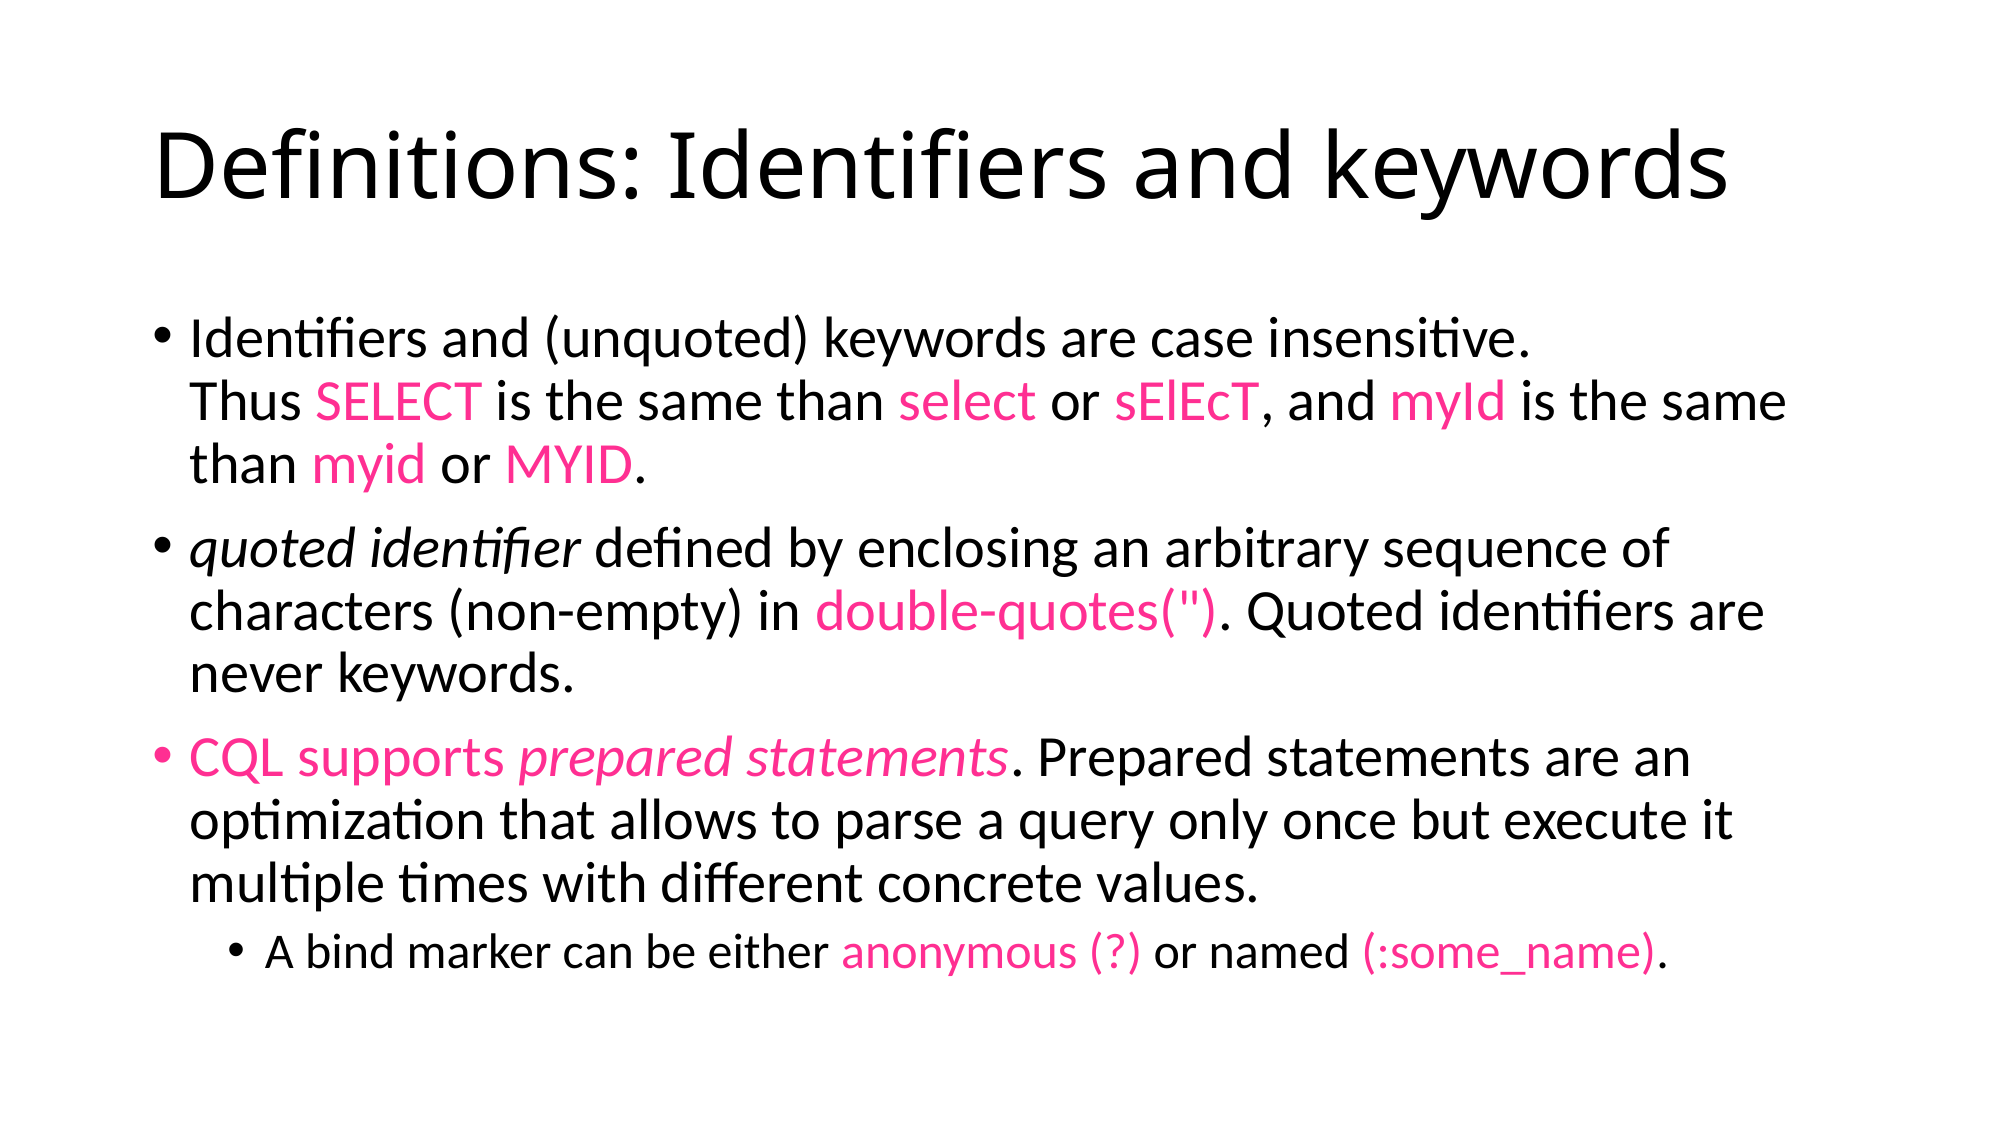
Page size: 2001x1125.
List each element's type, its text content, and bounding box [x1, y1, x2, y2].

title Definitions: Identifiers and keywords [137, 59, 1863, 278]
list Identifiers and (unquoted) keywords are case insensitive. Thus SELECT is the same than select or sElEcT, and myId is the same than myid or MYID. quoted identifier defined by enclosing an arbitrary sequence of characters (non-empty) in double-quotes("). Quoted identifiers are never keywords. CQL supports prepared statements. Prepared statements are an optimization that allows to parse a query only once but execute it multiple times with different concrete values. A bind marker can be either anonymous (?) or named (:some_name). [137, 299, 1863, 1014]
